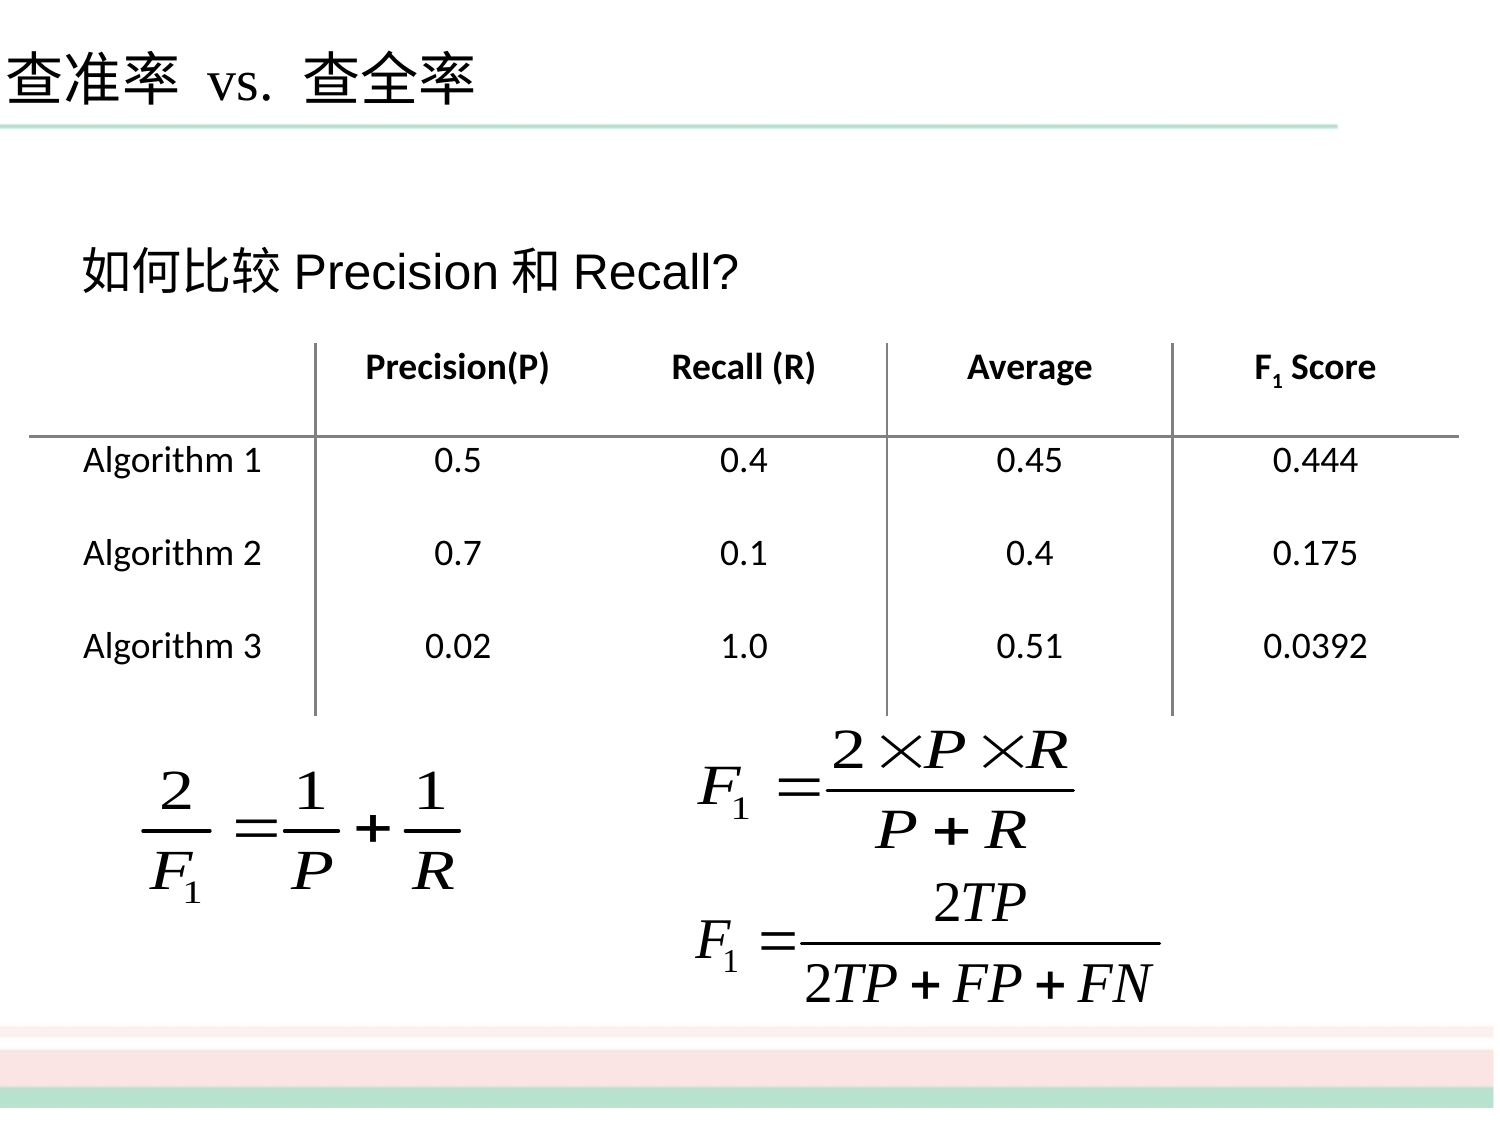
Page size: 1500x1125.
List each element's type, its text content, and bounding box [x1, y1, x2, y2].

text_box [684, 866, 1174, 1016]
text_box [684, 714, 1090, 862]
text_box 查准率 vs. 查全率 [5, 41, 477, 79]
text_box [131, 755, 472, 917]
picture [0, 80, 1500, 1108]
